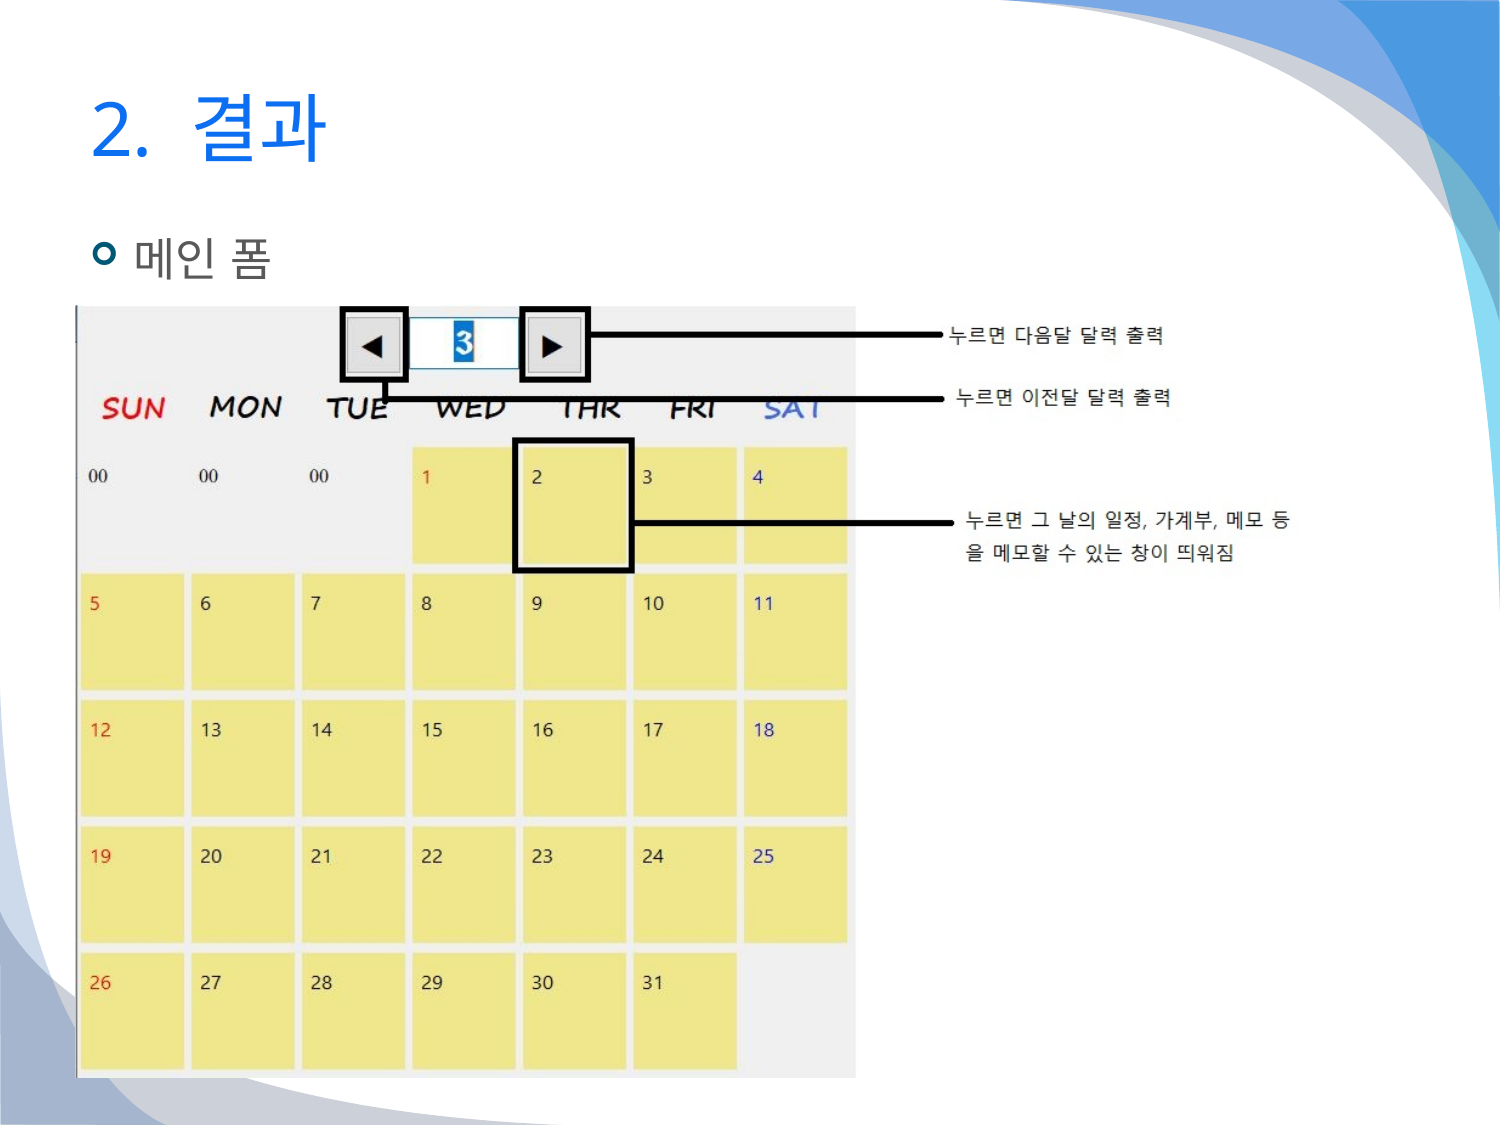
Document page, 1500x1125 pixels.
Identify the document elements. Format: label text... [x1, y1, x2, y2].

title 2. 결과 [75, 50, 1425, 202]
picture [74, 304, 1322, 1078]
list 메인 폼 [75, 222, 1425, 306]
